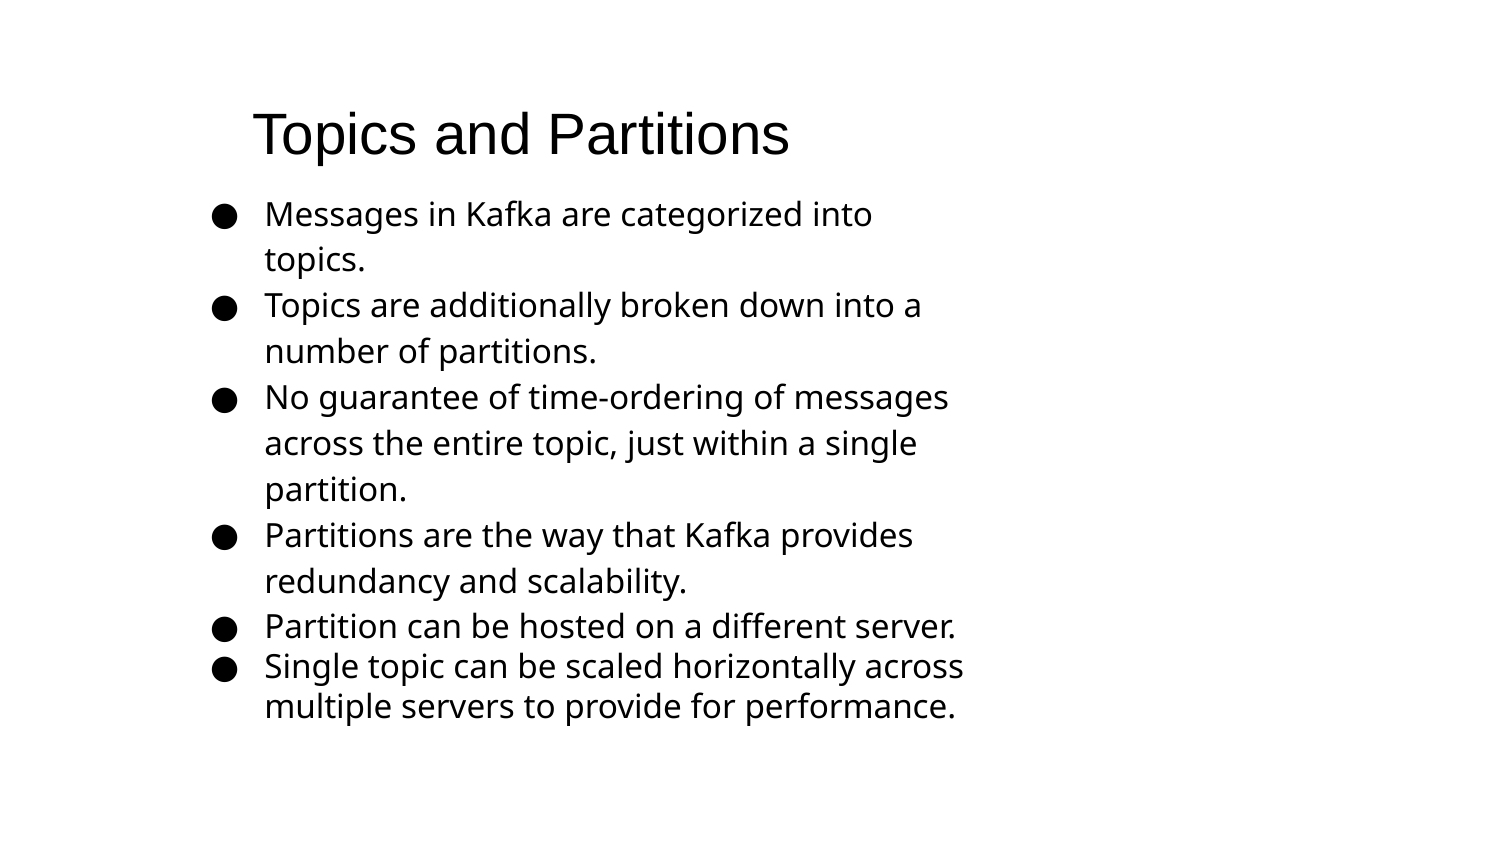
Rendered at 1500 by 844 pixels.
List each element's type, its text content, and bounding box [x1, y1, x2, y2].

text_box Topics and Partitions [237, 80, 983, 171]
text_box Messages in Kafka are categorized into topics. Topics are additionally broken down into a number of partitions. No guarantee of time-ordering of messages across the entire topic, just within a single partition. Partitions are the way that Kafka provides redundancy and scalability. Partition can be hosted on a different server. Single topic can be scaled horizontally across multiple servers to provide for performance. [174, 171, 983, 688]
